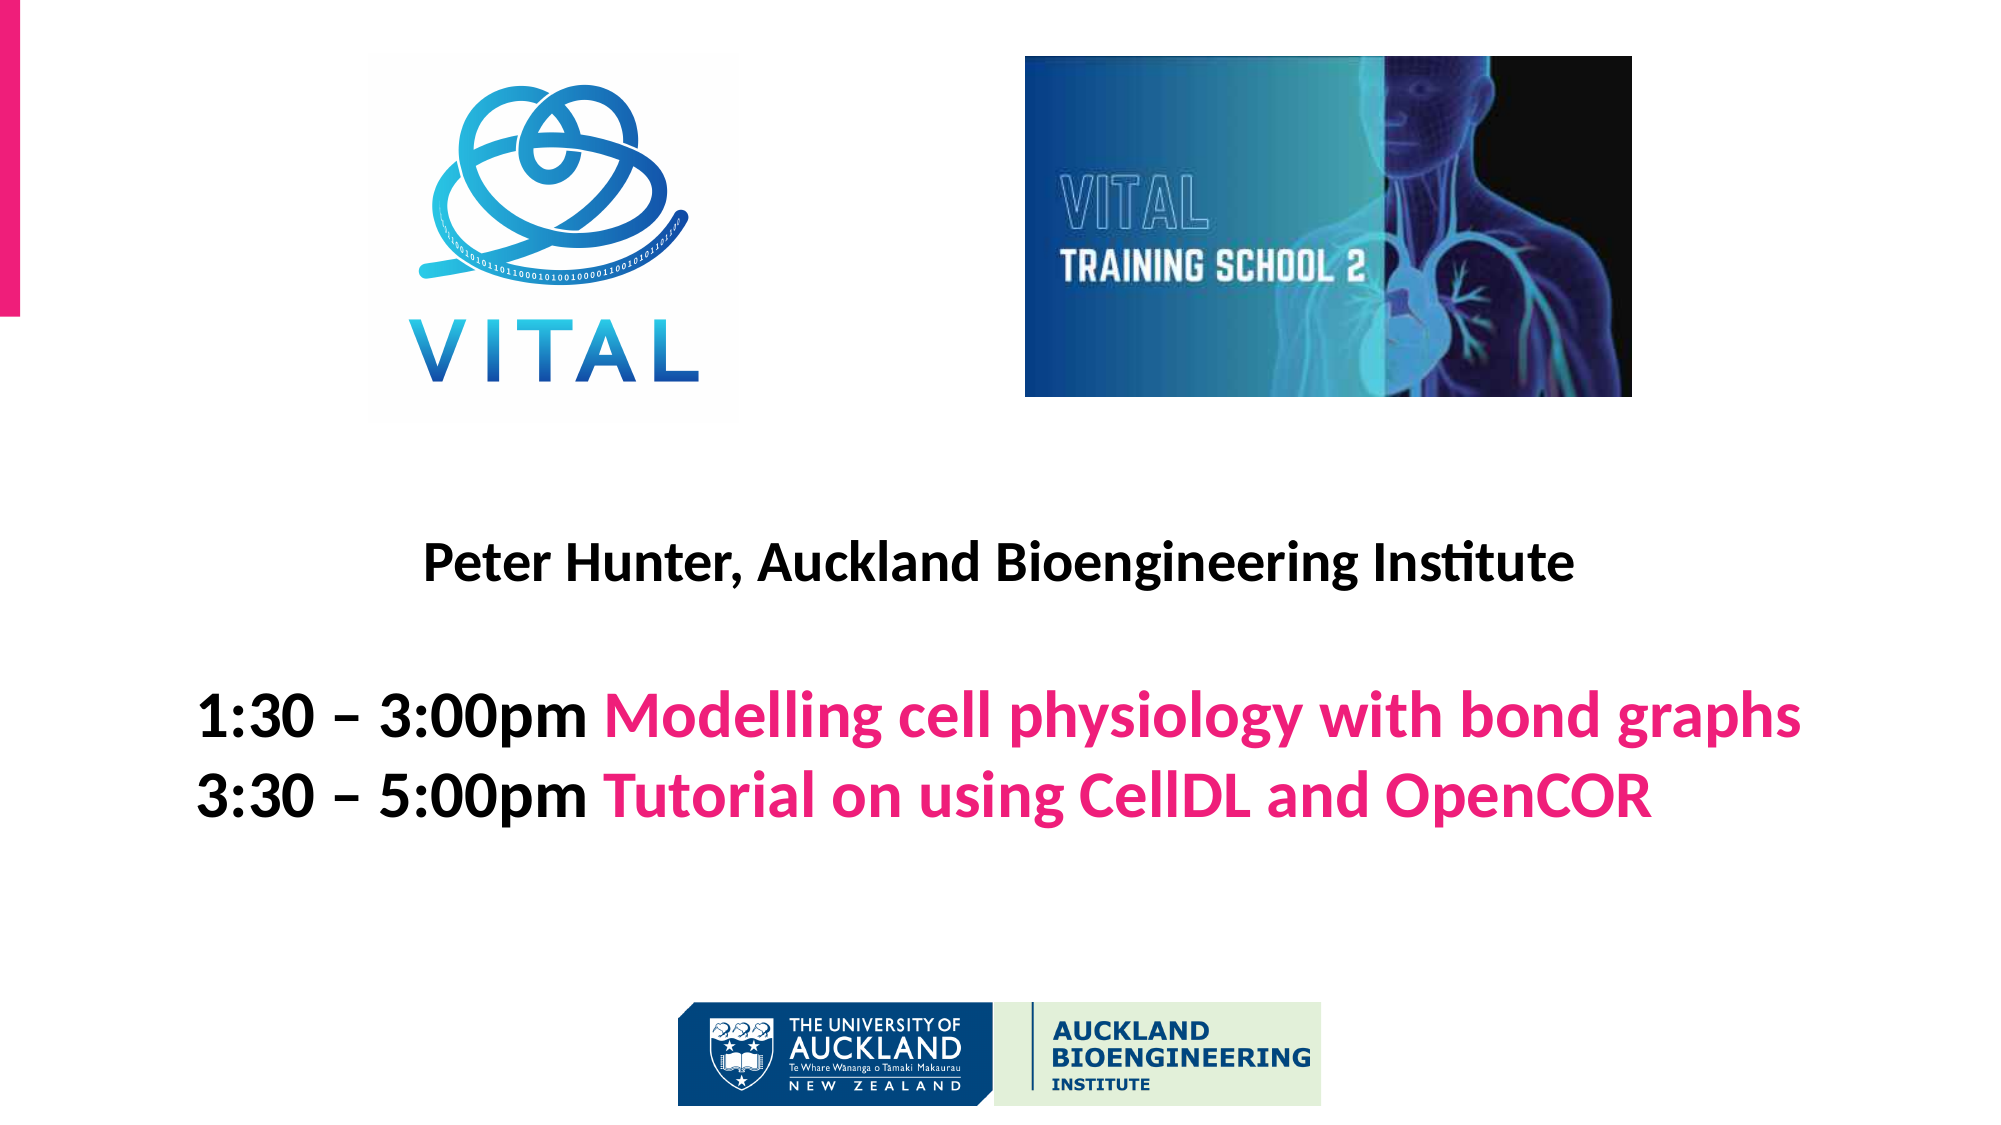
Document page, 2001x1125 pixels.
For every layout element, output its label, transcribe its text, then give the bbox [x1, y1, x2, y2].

text_box 1:30 – 3:00pm Modelling cell physiology with bond graphs 3:30 – 5:00pm Tutorial on using CellDL and OpenCOR [181, 663, 368, 838]
text_box 1:30 – 3:00pm Modelling cell physiology with bond graphs 3:30 – 5:00pm Tutorial on using CellDL and OpenCOR [1632, 663, 1819, 838]
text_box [368, 53, 1632, 1107]
text_box [0, 0, 21, 318]
